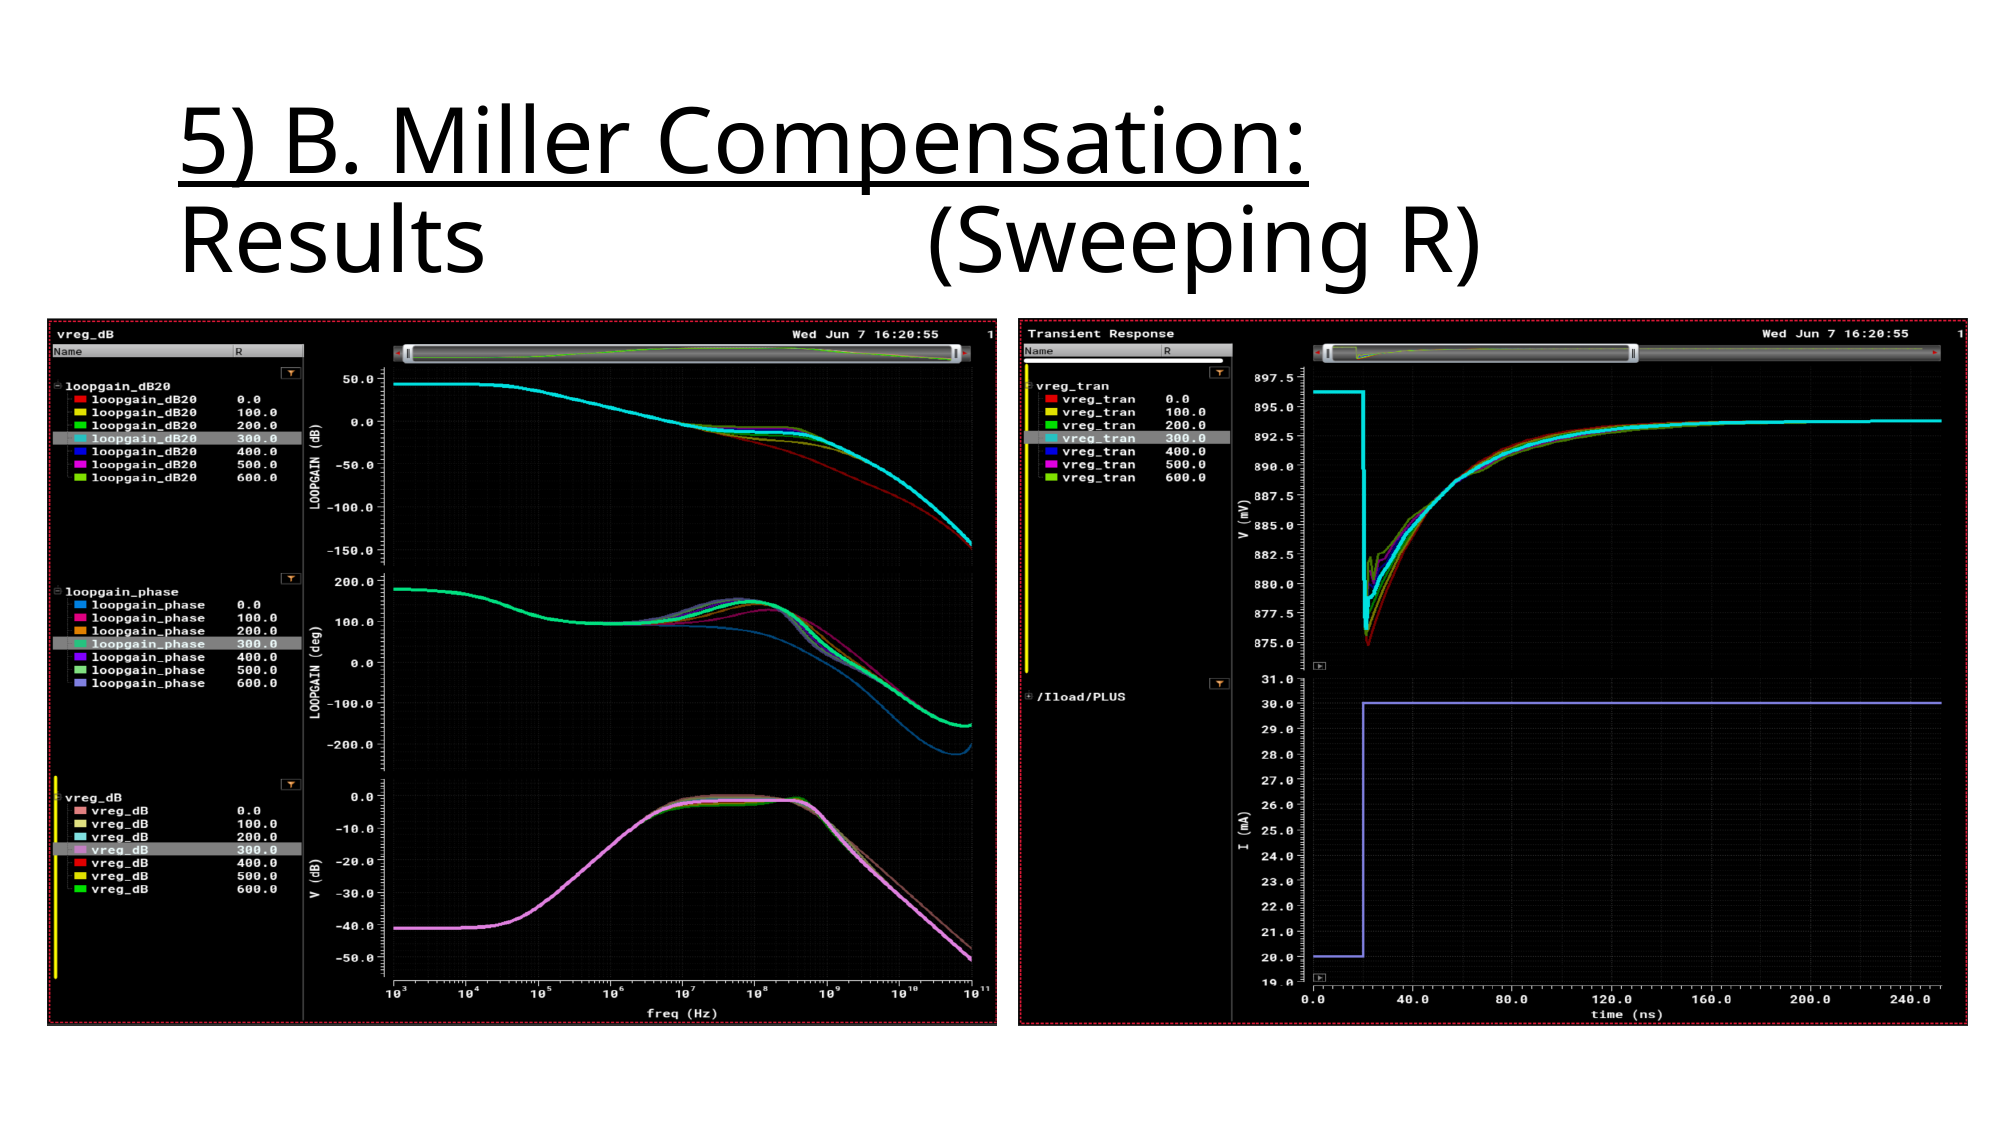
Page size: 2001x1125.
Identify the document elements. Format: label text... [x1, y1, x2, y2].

picture [47, 318, 997, 1026]
picture [1018, 318, 1968, 1026]
text_box 5) B. Miller Compensation: Results (Sweeping R) [162, 84, 1888, 303]
